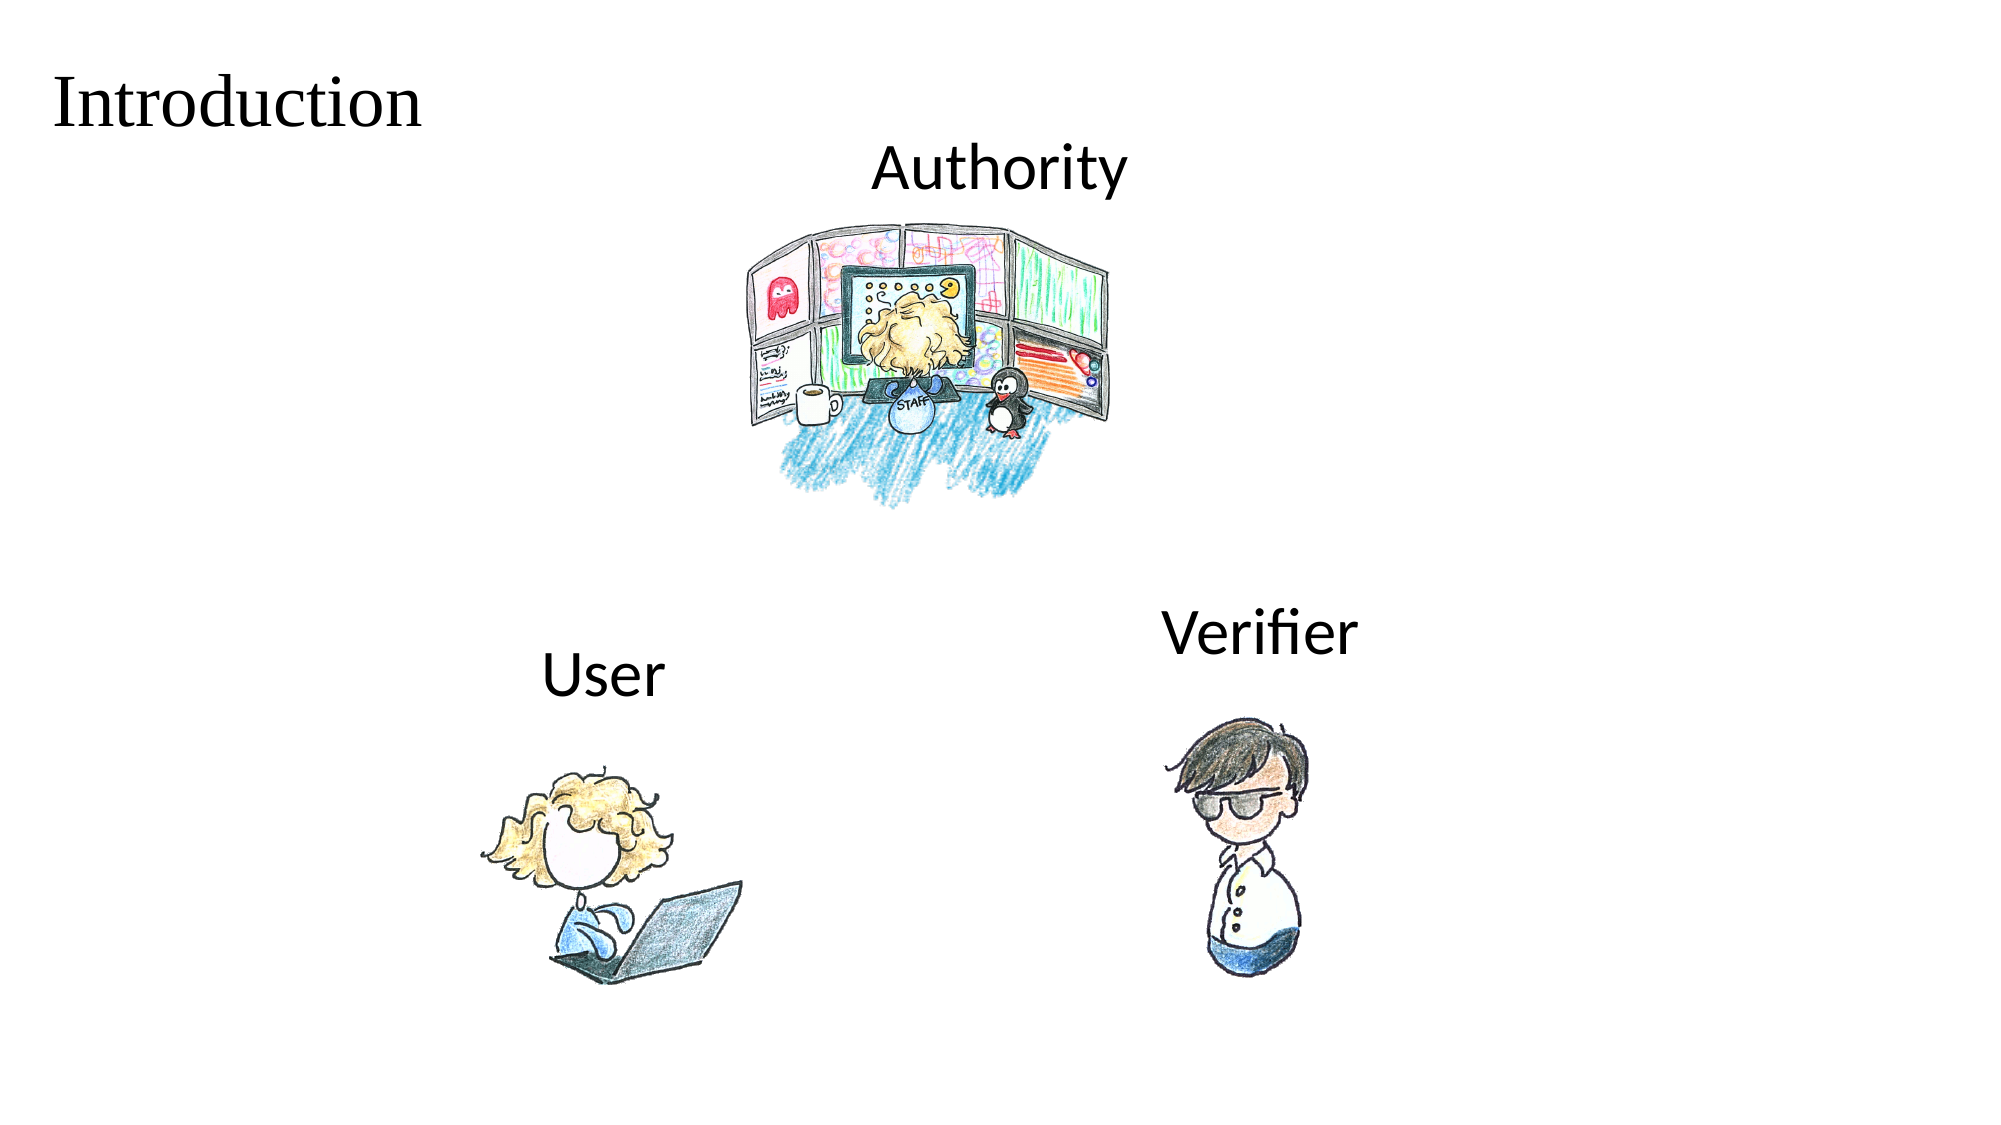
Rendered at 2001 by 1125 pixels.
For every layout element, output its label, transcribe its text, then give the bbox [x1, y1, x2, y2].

text_box User [526, 621, 682, 717]
text_box Introduction [0, 46, 740, 158]
picture [1162, 714, 1309, 978]
text_box Verifier [1146, 580, 1375, 676]
picture [745, 223, 1110, 514]
picture [480, 765, 744, 985]
text_box Authority [856, 115, 1144, 210]
